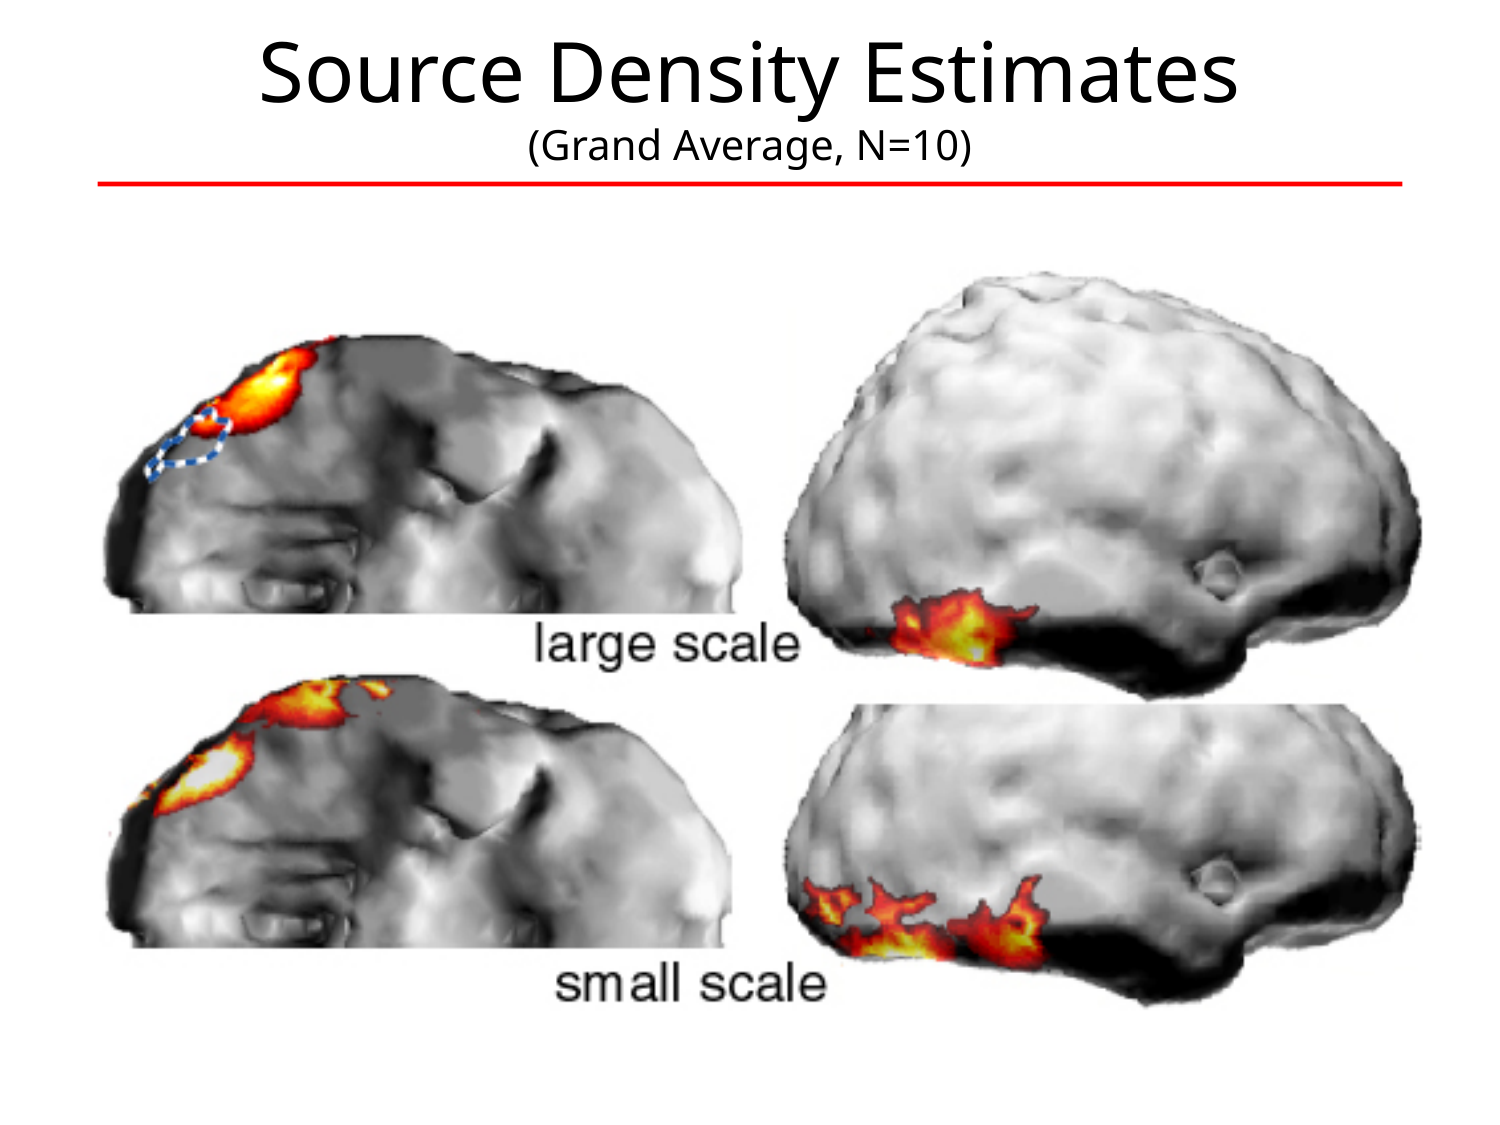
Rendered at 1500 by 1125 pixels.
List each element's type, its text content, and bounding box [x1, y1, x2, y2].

picture [74, 251, 1426, 1051]
title Source Density Estimates (Grand Average, N=10) [74, 0, 1426, 188]
